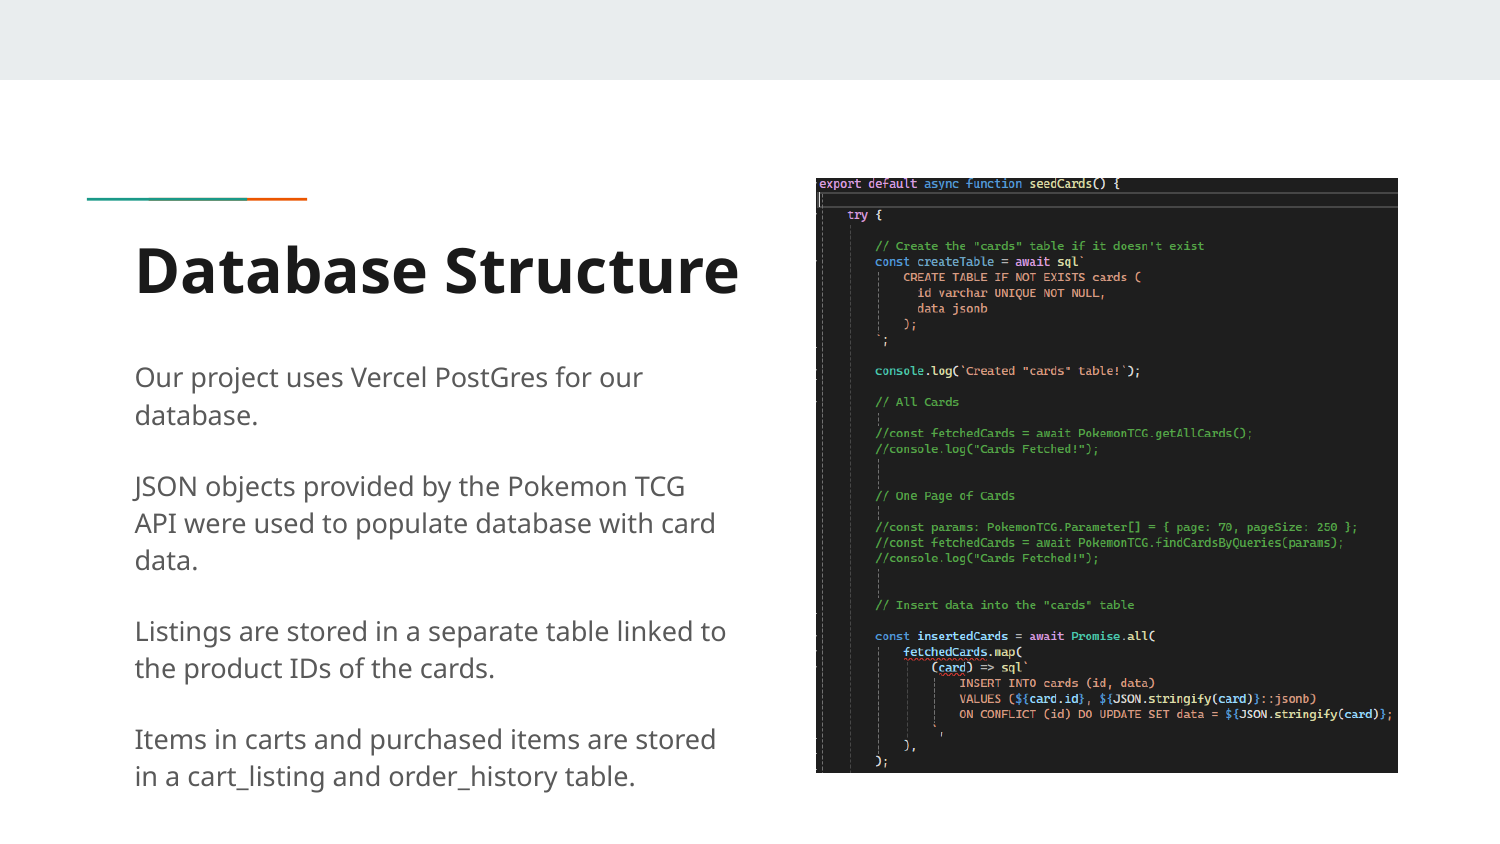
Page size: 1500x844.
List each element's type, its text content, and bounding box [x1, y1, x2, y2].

list Our project uses Vercel PostGres for our database. JSON objects provided by the Pokemon TCG API were used to populate database with card data. Listings are stored in a separate table linked to the product IDs of the cards. Items in carts and purchased items are stored in a cart_listing and order_history table. [119, 341, 750, 712]
picture [816, 178, 1398, 774]
title Database Structure [119, 216, 811, 305]
